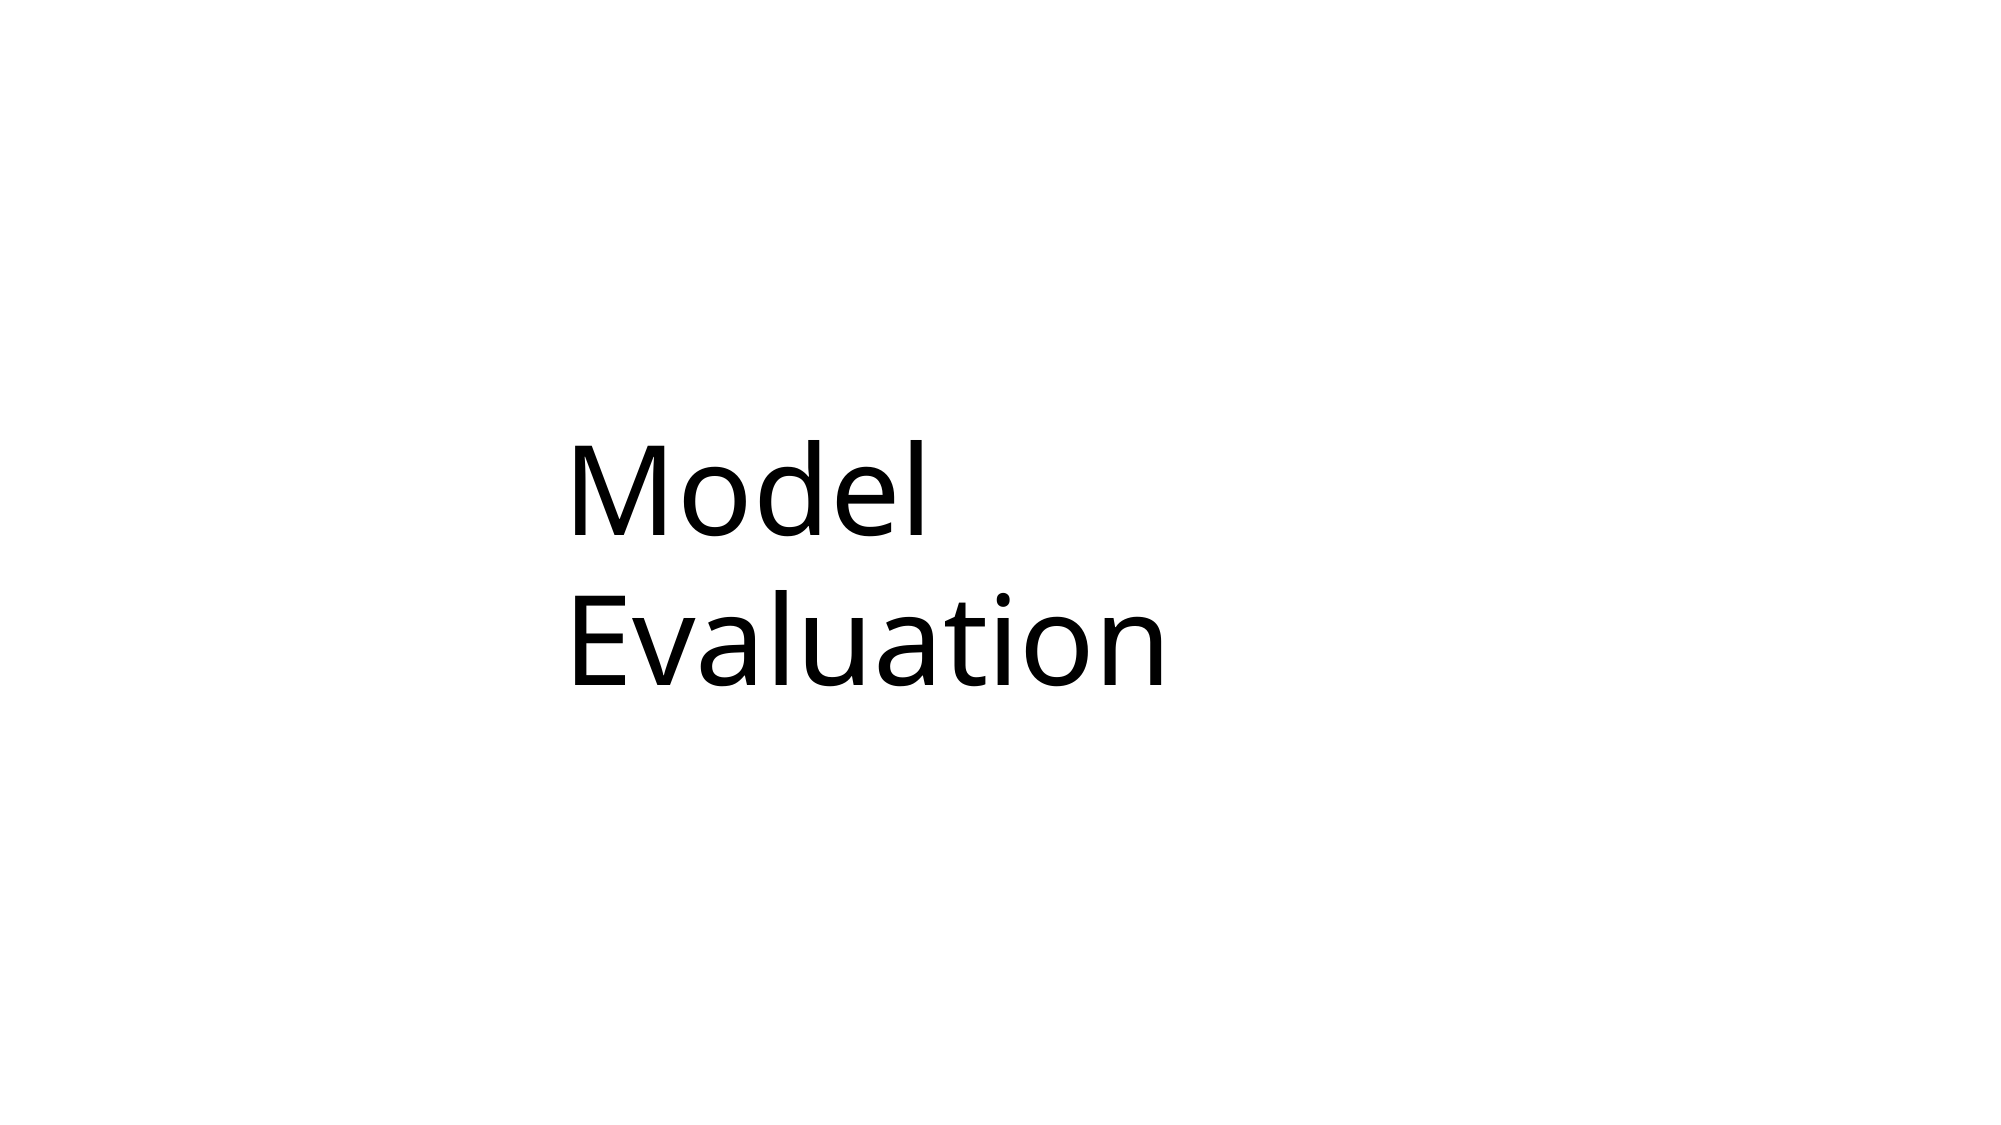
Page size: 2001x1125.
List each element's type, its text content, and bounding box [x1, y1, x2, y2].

title Model Evaluation [561, 408, 1439, 711]
